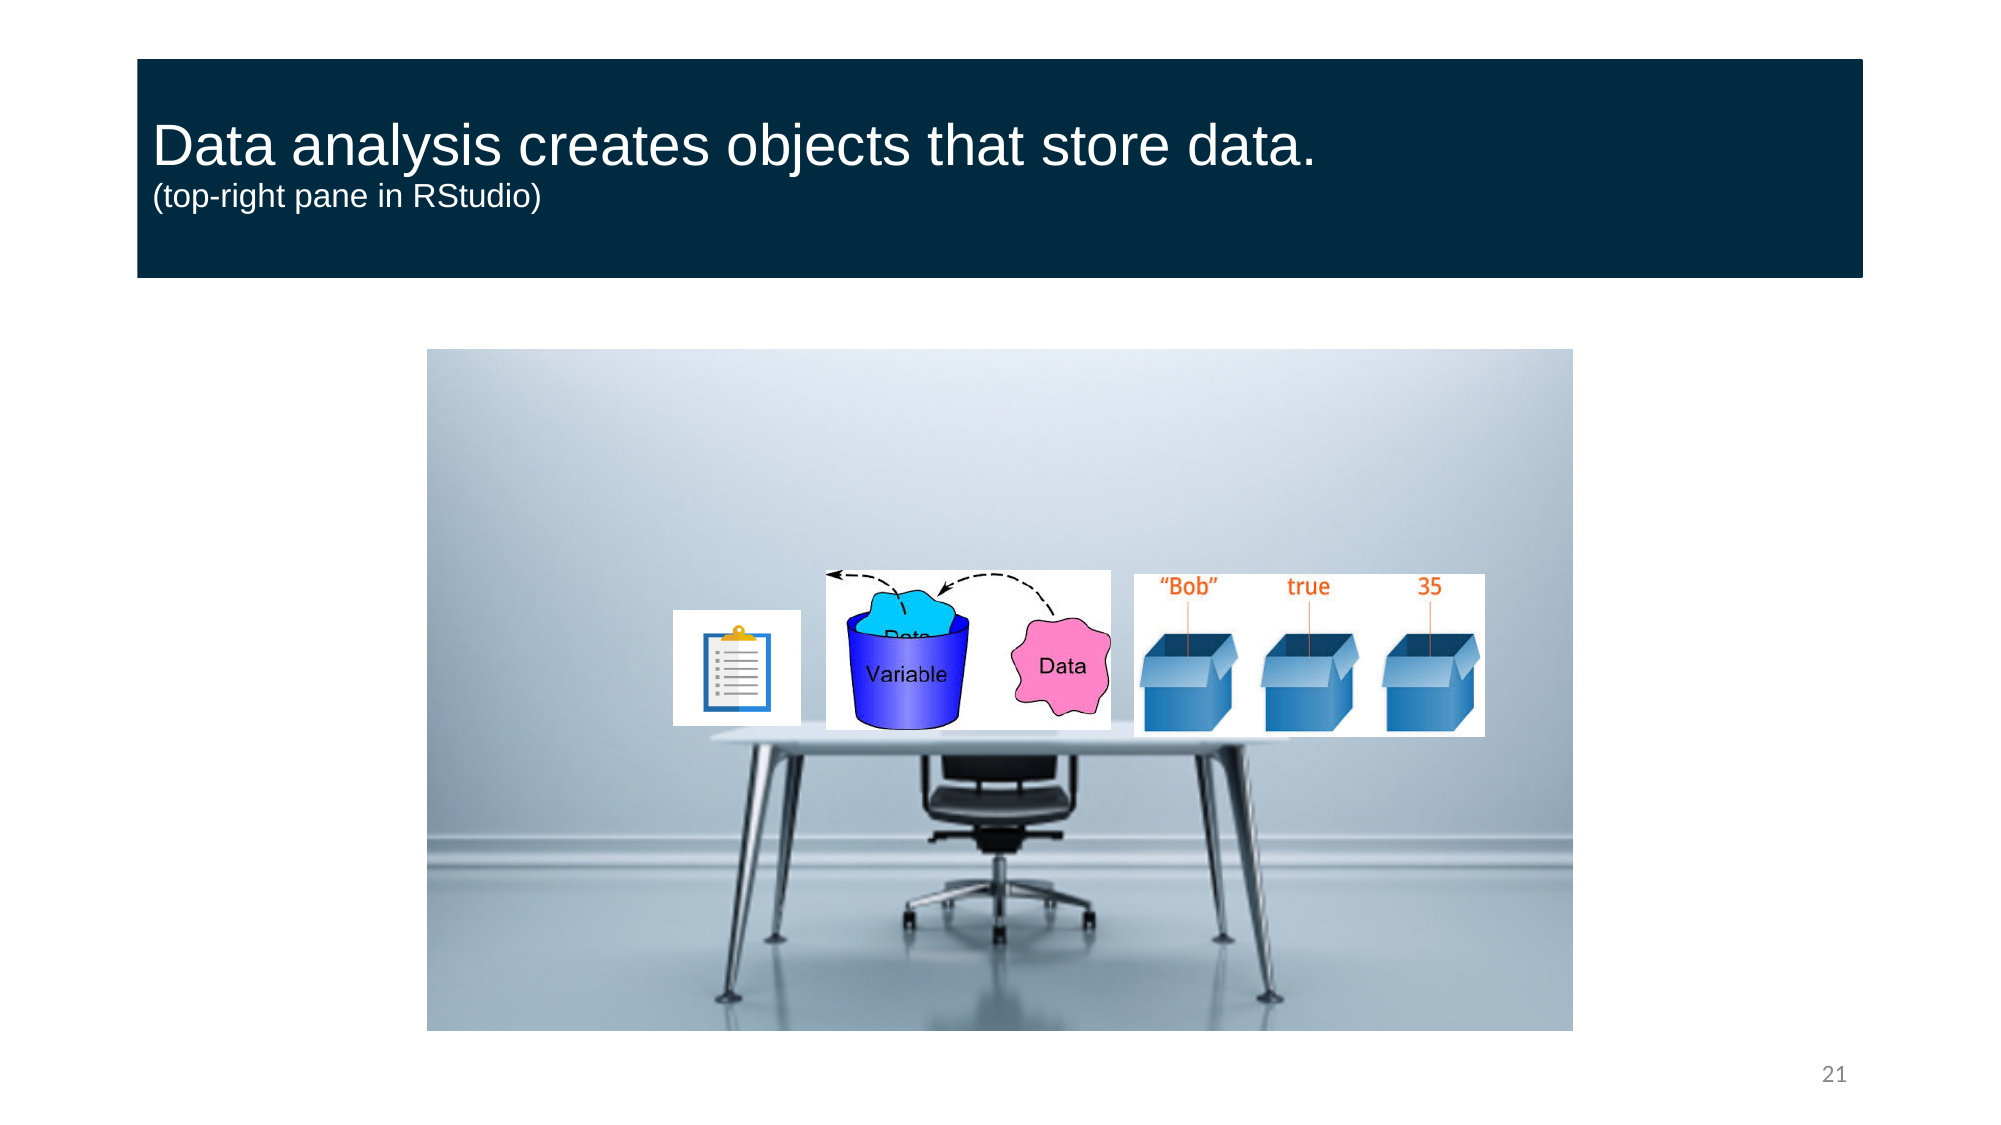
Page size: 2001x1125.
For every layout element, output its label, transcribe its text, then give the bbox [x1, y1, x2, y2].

slide_number ‹#› [1412, 1042, 1863, 1103]
title Data analysis creates objects that store data. (top-right pane in RStudio) [137, 59, 1863, 278]
picture [426, 349, 1574, 1032]
